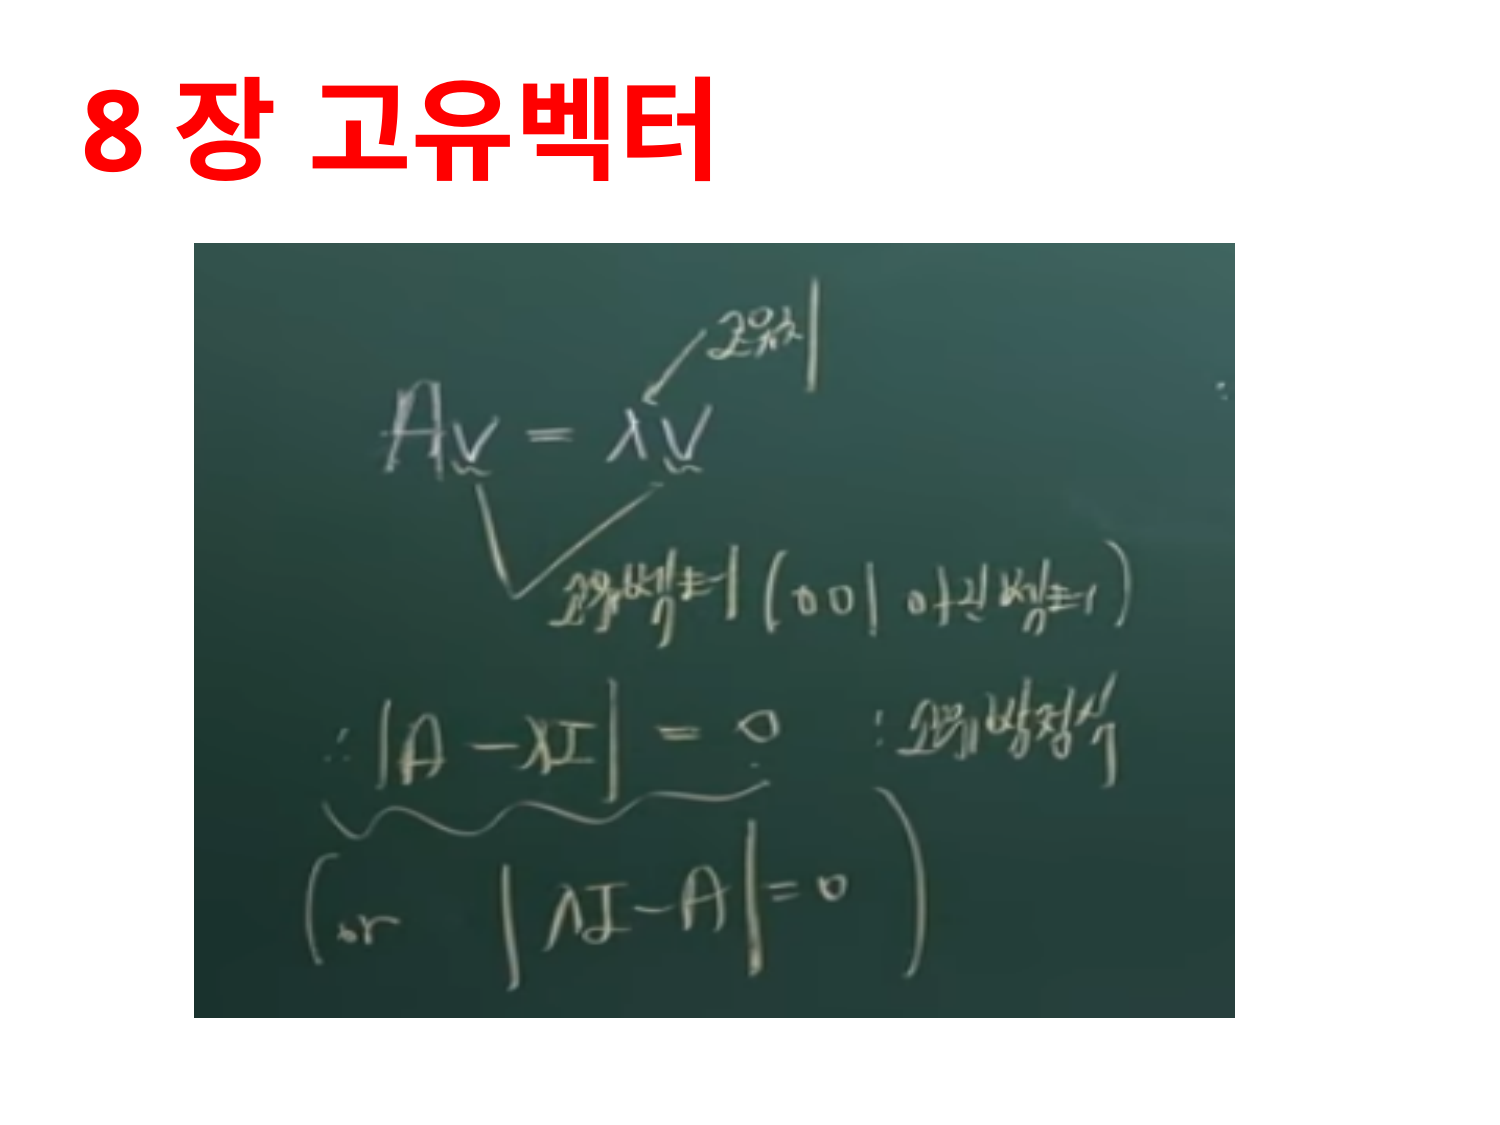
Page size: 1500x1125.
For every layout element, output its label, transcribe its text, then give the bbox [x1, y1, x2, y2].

picture [194, 243, 1235, 1019]
text_box 8장 고유벡터 [67, 51, 1261, 202]
